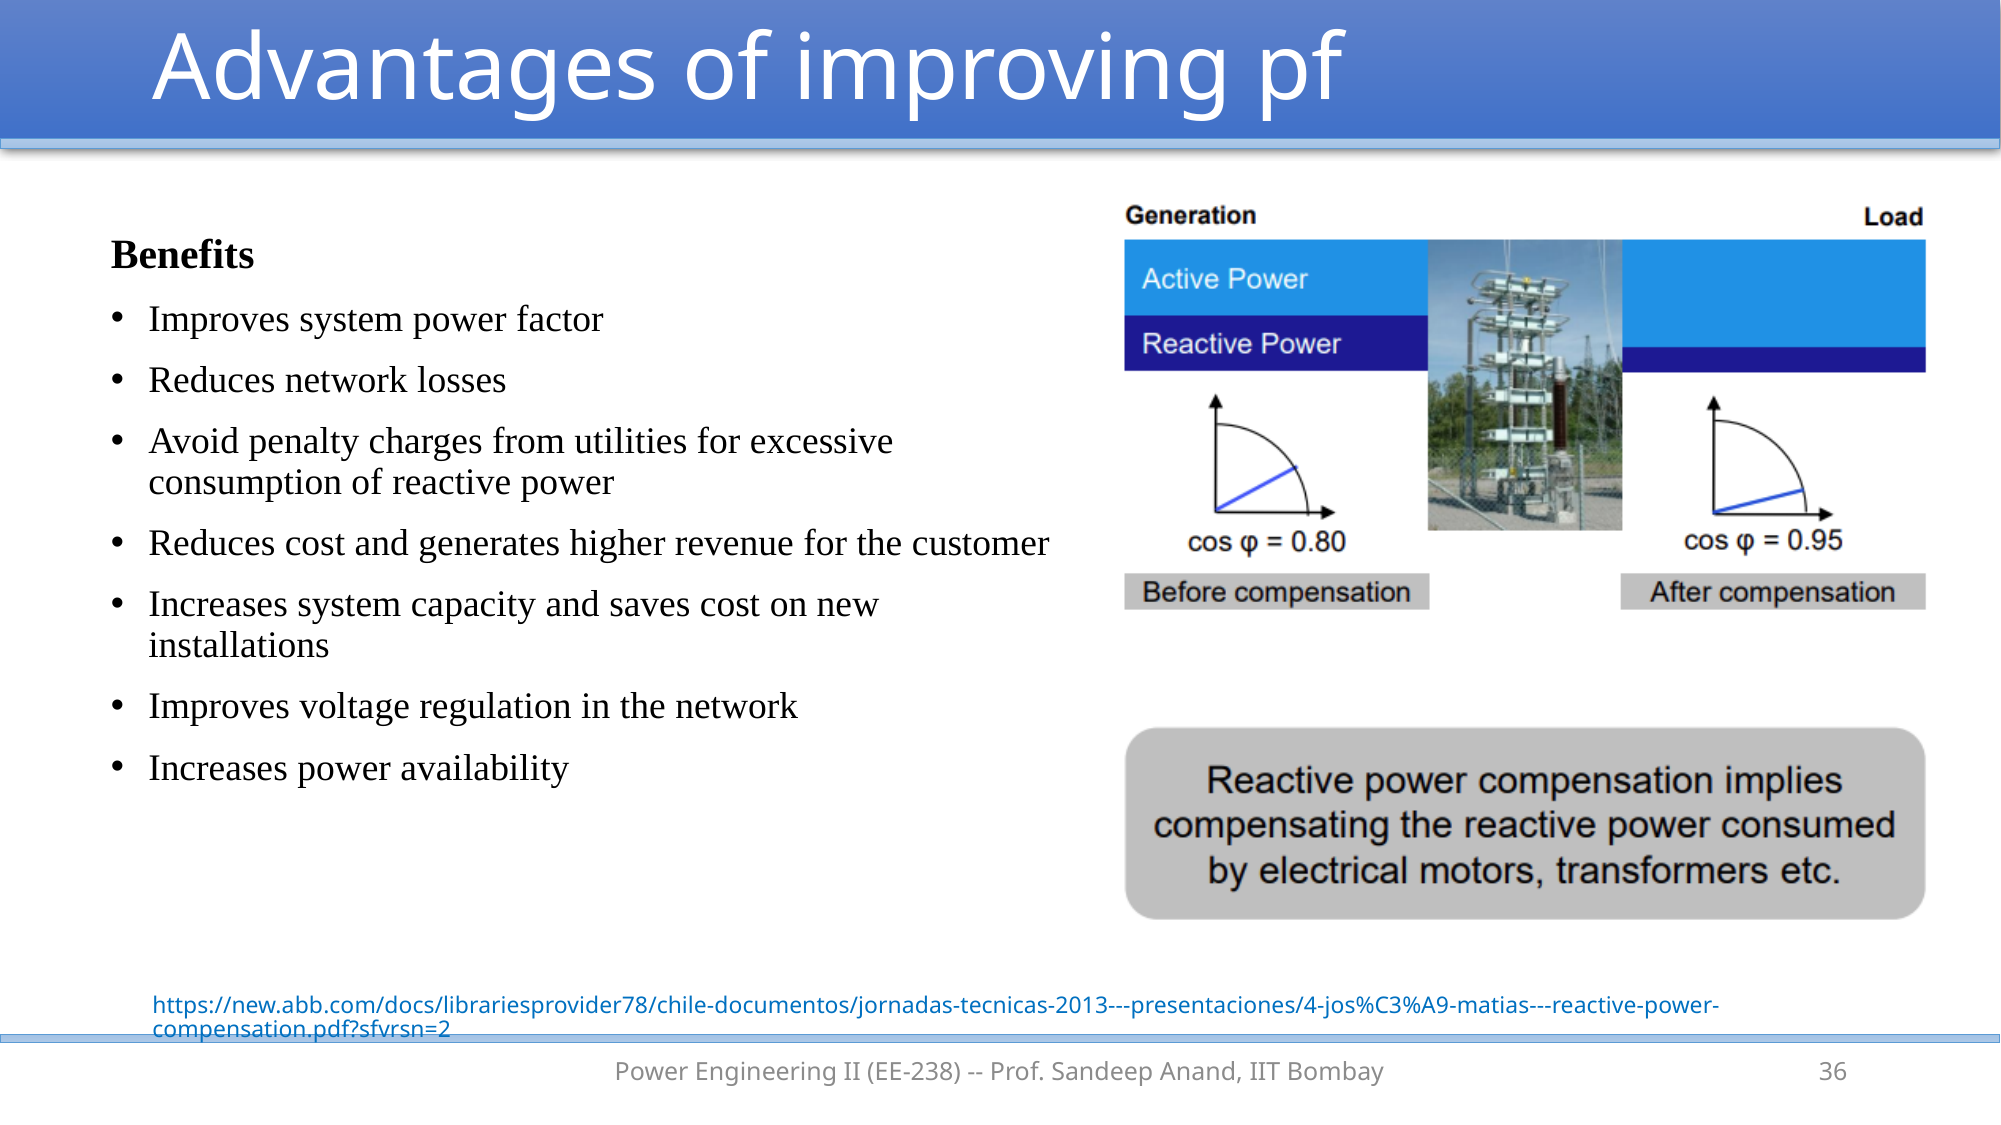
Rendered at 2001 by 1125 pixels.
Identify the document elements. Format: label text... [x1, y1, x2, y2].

list https://new.abb.com/docs/librariesprovider78/chile-documentos/jornadas-tecnicas-2013---presentaciones/4-jos%C3%A9-matias---reactive-power-compensation.pdf?sfvrsn=2 [137, 985, 1863, 1026]
slide_number 36 [1412, 1042, 1863, 1103]
footer Power Engineering II (EE-238) -- Prof. Sandeep Anand, IIT Bombay [587, 1042, 1412, 1103]
picture [1109, 194, 1934, 931]
list Benefits Improves system power factor Reduces network losses Avoid penalty charges from utilities for excessive consumption of reactive power Reduces cost and generates higher revenue for the customer Increases system capacity and saves cost on new installations Improves voltage regulation in the network Increases power availability [95, 225, 1080, 879]
title Advantages of improving pf [137, 0, 1863, 139]
